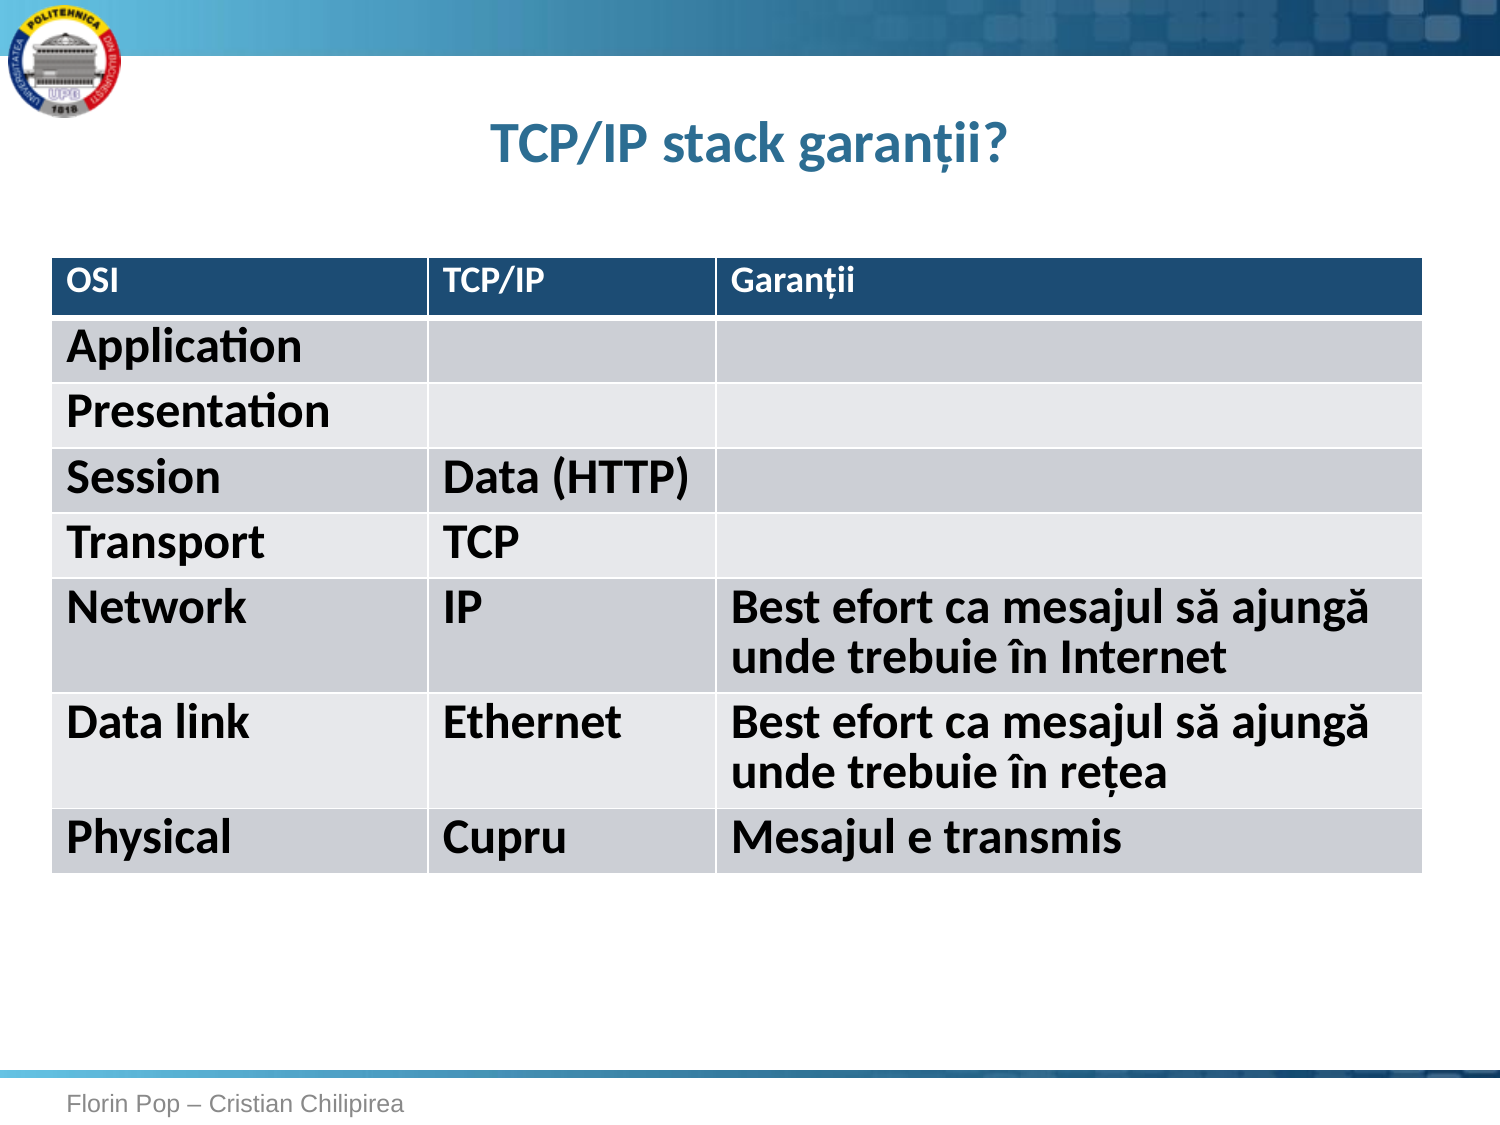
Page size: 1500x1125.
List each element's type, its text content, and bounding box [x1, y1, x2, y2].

table_cell [429, 321, 715, 382]
picture [0, 1070, 1500, 1078]
table_header TCP/IP [429, 258, 715, 315]
table_cell Ethernet [429, 694, 715, 808]
table_cell Application [52, 321, 427, 382]
table_cell [717, 321, 1422, 382]
table_header Garanții [717, 258, 1422, 315]
table_cell Network [52, 579, 427, 692]
table_cell Session [52, 449, 427, 512]
table_cell Transport [52, 514, 427, 577]
footer Florin Pop – Cristian Chilipirea [51, 1083, 1157, 1125]
table_cell Mesajul e transmis [717, 809, 1422, 873]
table_cell Data (HTTP) [429, 449, 715, 512]
title TCP/IP stack garanții? [51, 102, 1449, 178]
table_cell IP [429, 579, 715, 692]
table_cell Cupru [429, 809, 715, 873]
table_cell [717, 514, 1422, 577]
table_cell [429, 384, 715, 447]
table_cell Best efort ca mesajul să ajungă unde trebuie în rețea [717, 694, 1422, 808]
table_cell Data link [52, 694, 427, 808]
table_cell [717, 449, 1422, 512]
table_cell Presentation [52, 384, 427, 447]
table_cell TCP [429, 514, 715, 577]
table_cell [717, 384, 1422, 447]
table_cell Best efort ca mesajul să ajungă unde trebuie în Internet [717, 579, 1422, 692]
table_cell Physical [52, 809, 427, 873]
picture [0, 0, 1500, 118]
table_header OSI [52, 258, 427, 315]
